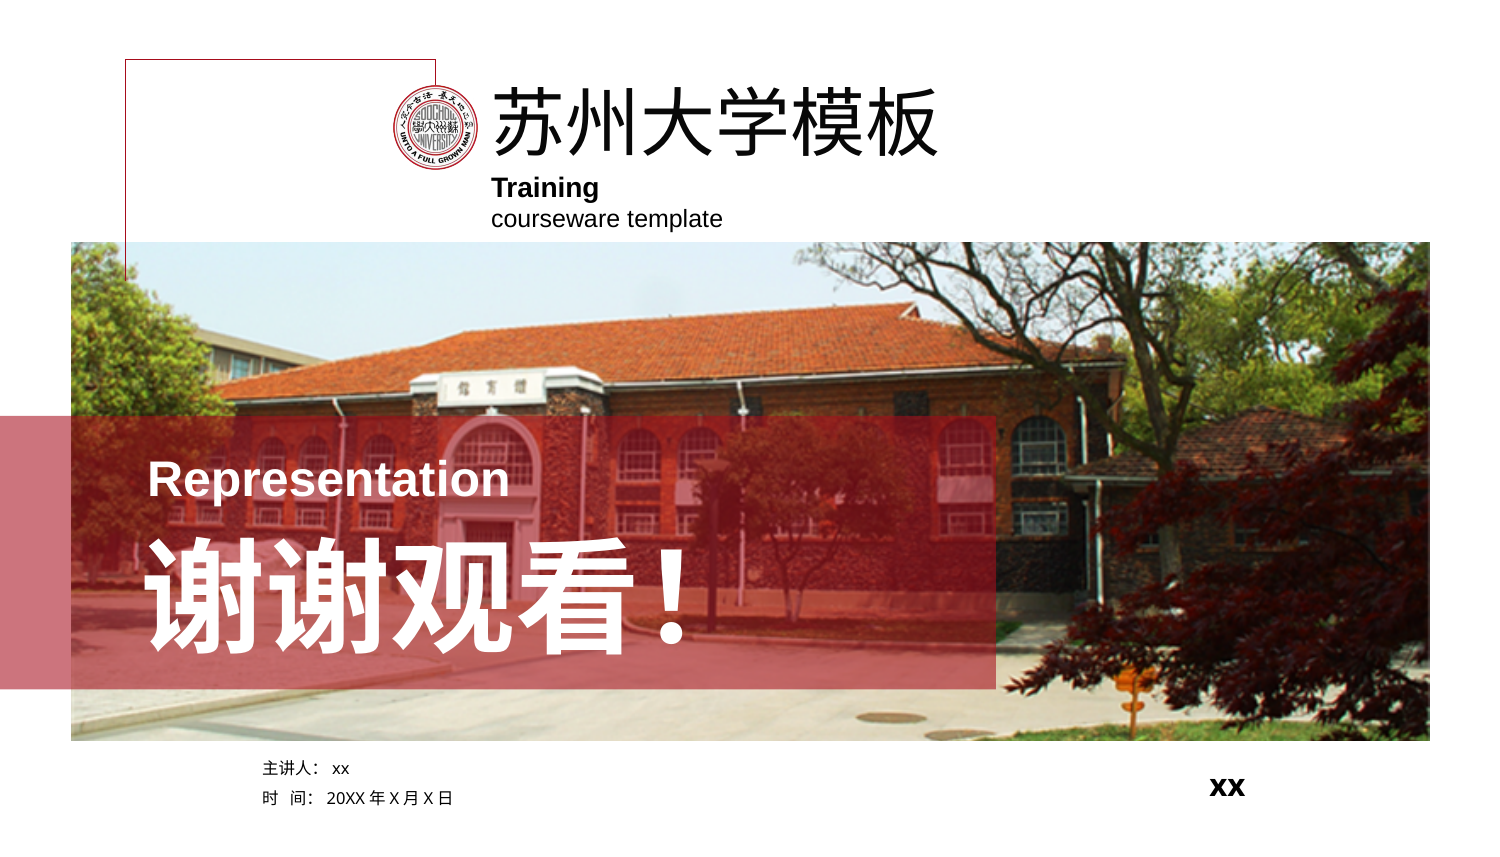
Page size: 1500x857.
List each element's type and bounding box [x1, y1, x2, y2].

text_box [125, 59, 444, 281]
picture [393, 85, 478, 170]
text_box [0, 415, 70, 690]
text_box [70, 0, 1469, 857]
